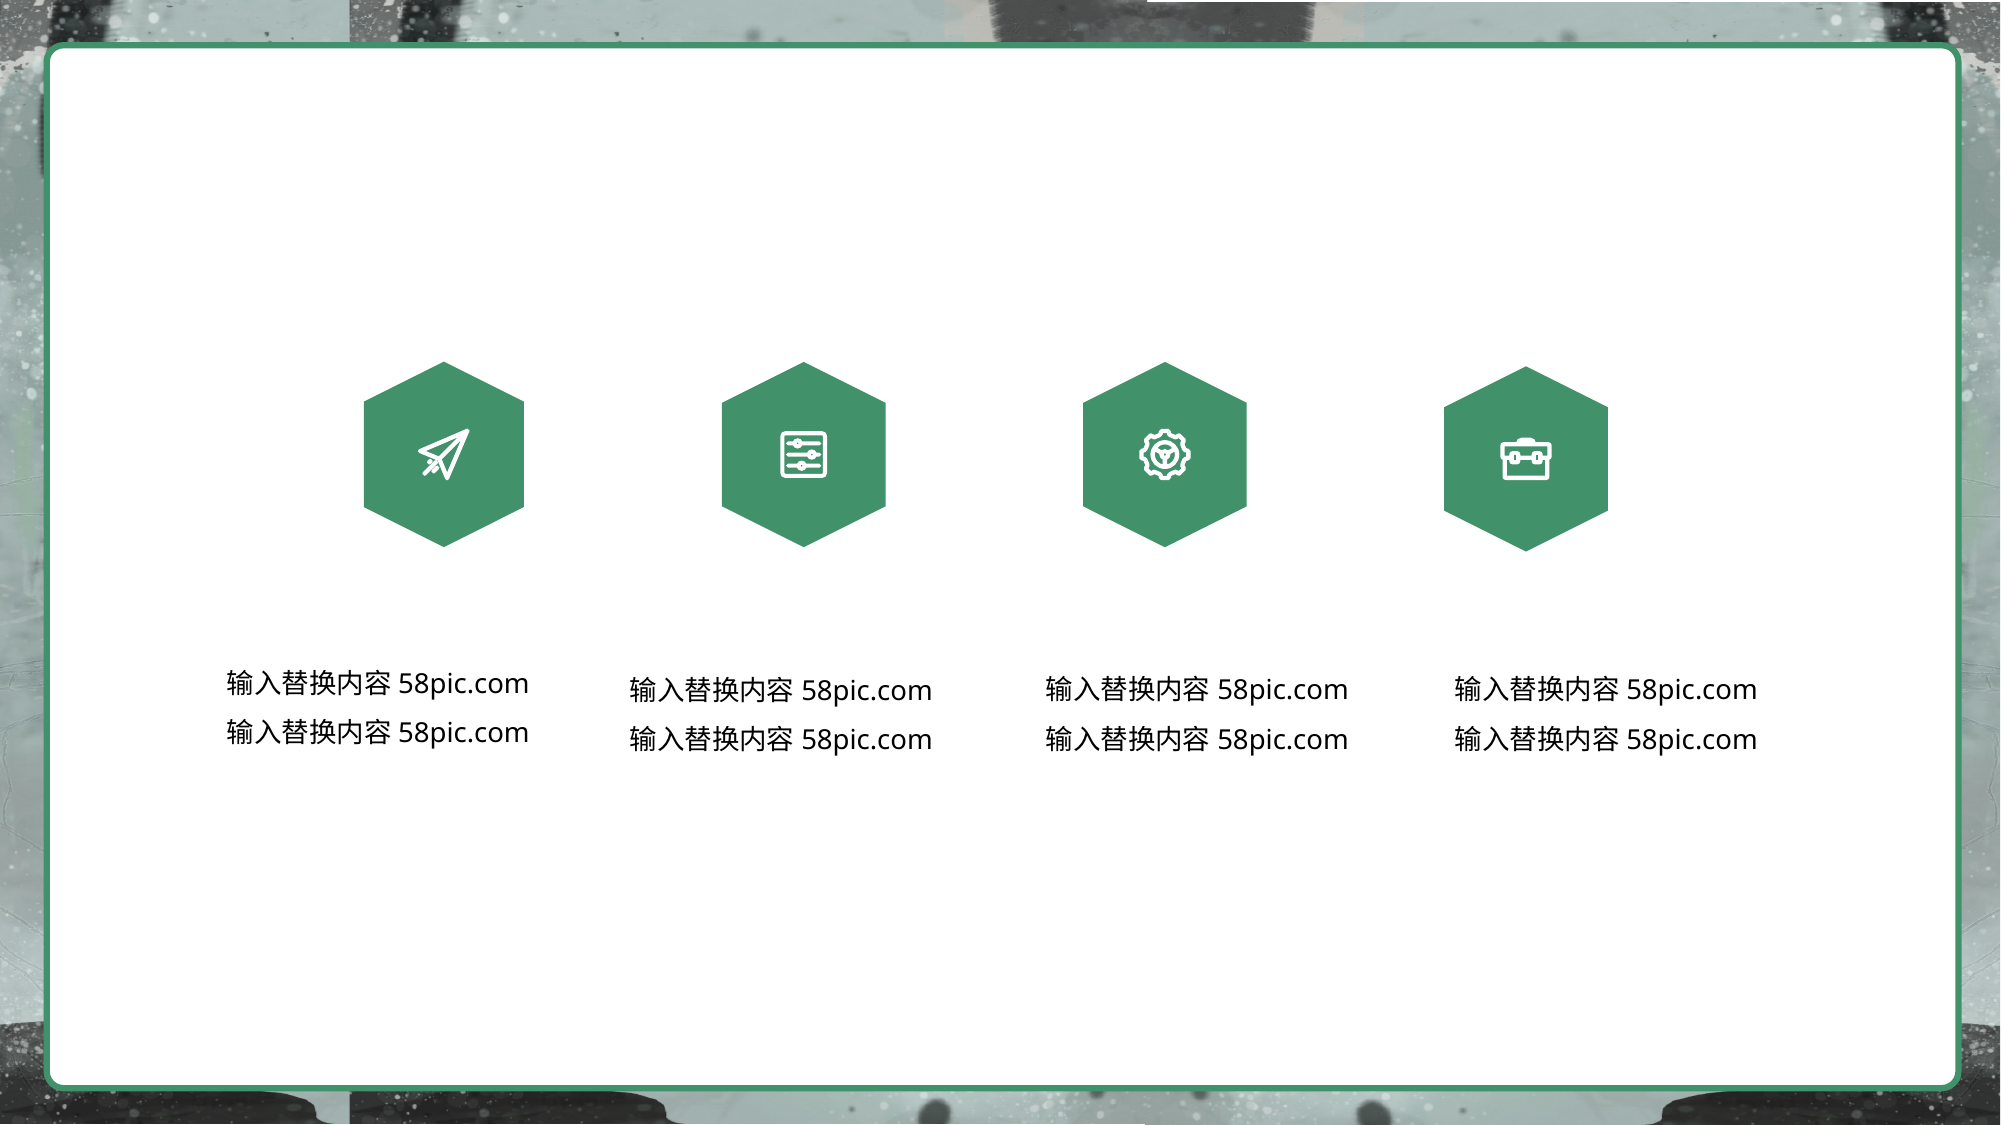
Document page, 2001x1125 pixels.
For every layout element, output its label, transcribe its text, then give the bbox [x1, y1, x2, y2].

text_box 输入替换内容58pic.com 输入替换内容58pic.com [176, 658, 581, 756]
text_box [781, 432, 827, 477]
text_box [419, 429, 469, 480]
text_box 输入替换内容58pic.com 输入替换内容58pic.com [995, 665, 1400, 762]
text_box 输入替换内容58pic.com 输入替换内容58pic.com [579, 665, 984, 763]
picture [1147, 3, 2001, 1125]
text_box 输入替换内容58pic.com 输入替换内容58pic.com [1404, 665, 1809, 762]
text_box [1444, 366, 1608, 552]
text_box [721, 361, 886, 548]
text_box [363, 361, 524, 548]
picture [0, 1, 1146, 1124]
text_box [1501, 438, 1551, 479]
text_box [1140, 429, 1190, 480]
text_box [1083, 361, 1247, 548]
